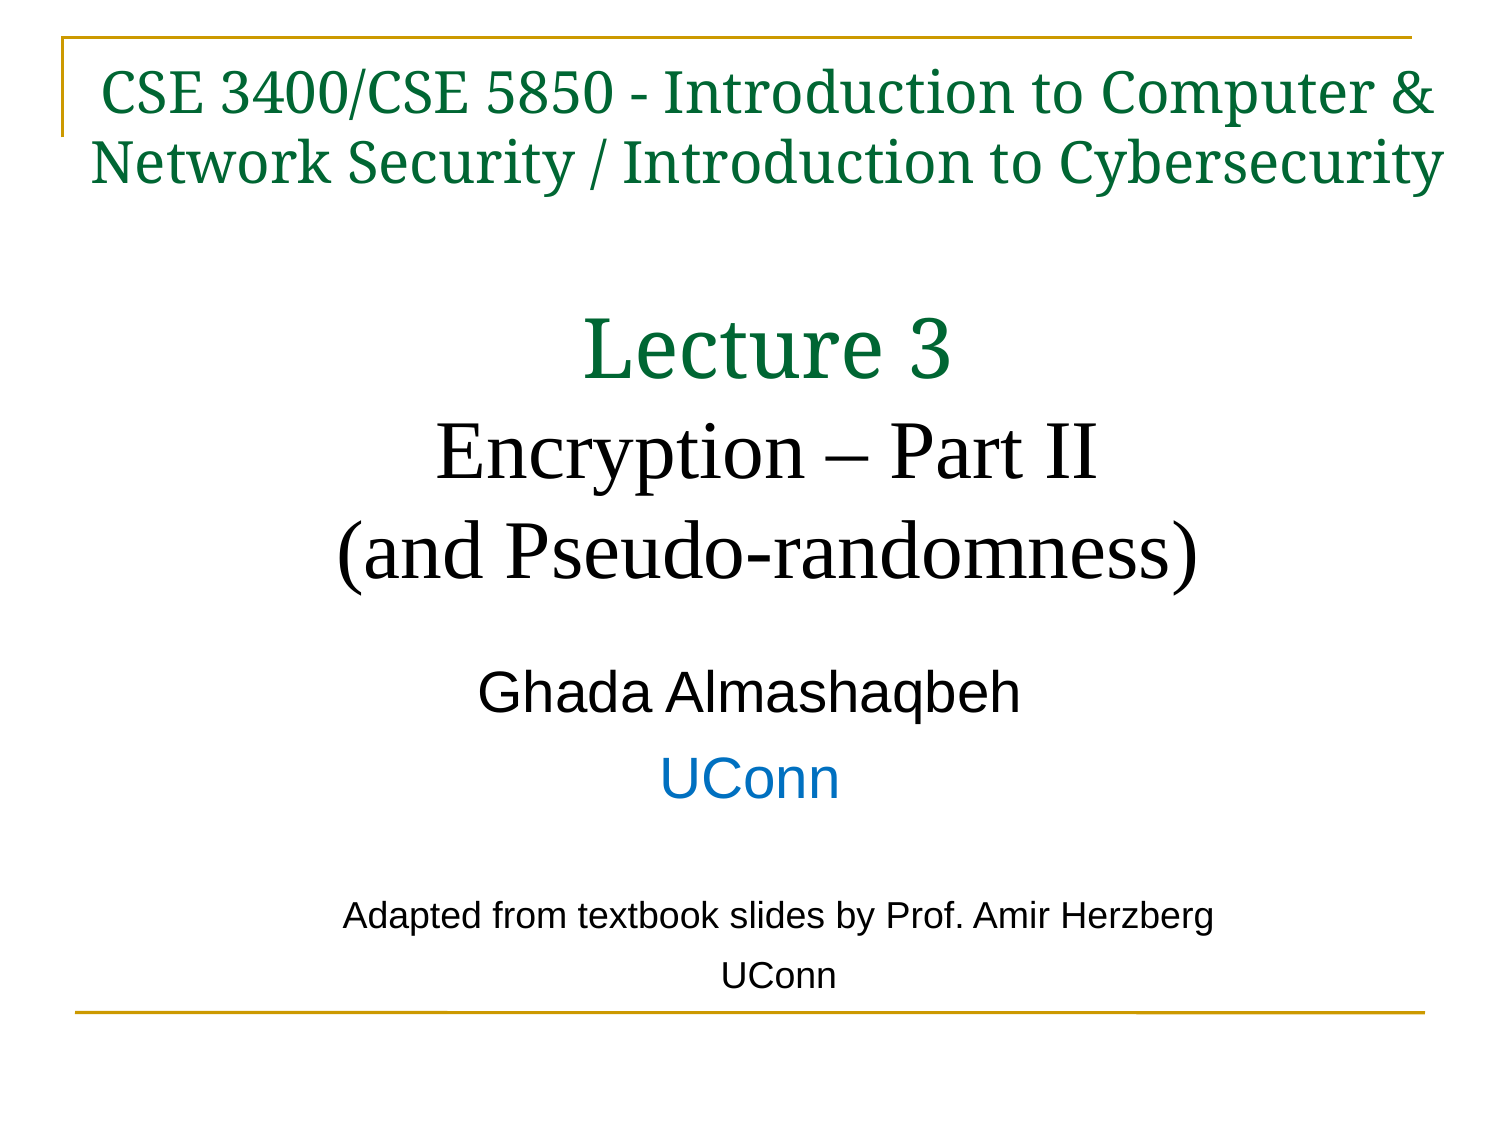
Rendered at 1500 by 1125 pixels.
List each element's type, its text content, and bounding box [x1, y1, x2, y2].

title CSE 3400/CSE 5850 - Introduction to Computer & Network Security / Introduction to Cybersecurity Lecture 3 Encryption – Part II (and Pseudo-randomness) [36, 208, 1500, 603]
text_box Adapted from textbook slides by Prof. Amir Herzberg UConn [203, 882, 1354, 1020]
subtitle Ghada Almashaqbeh UConn [174, 646, 1326, 745]
